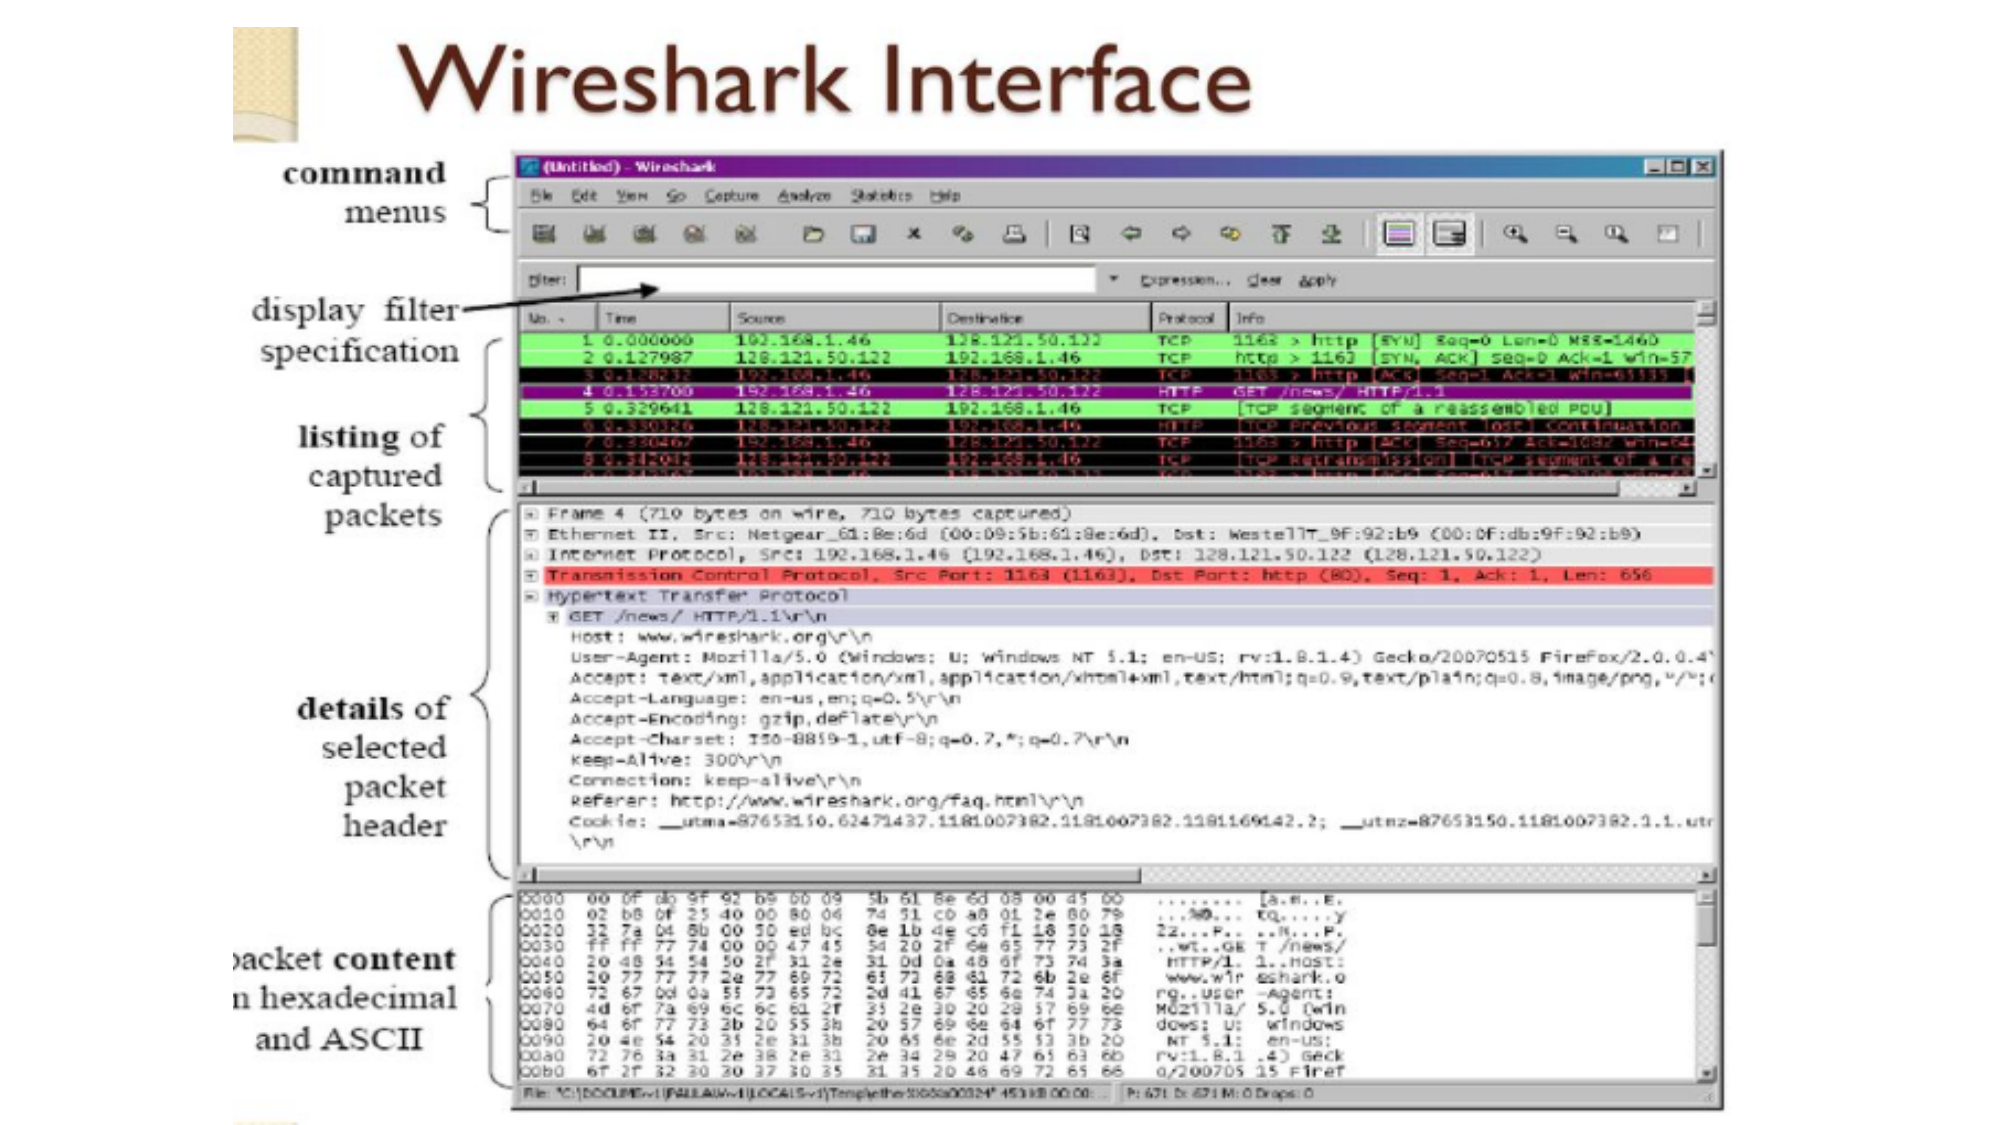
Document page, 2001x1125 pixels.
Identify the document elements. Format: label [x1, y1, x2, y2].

picture [232, 27, 1740, 1125]
